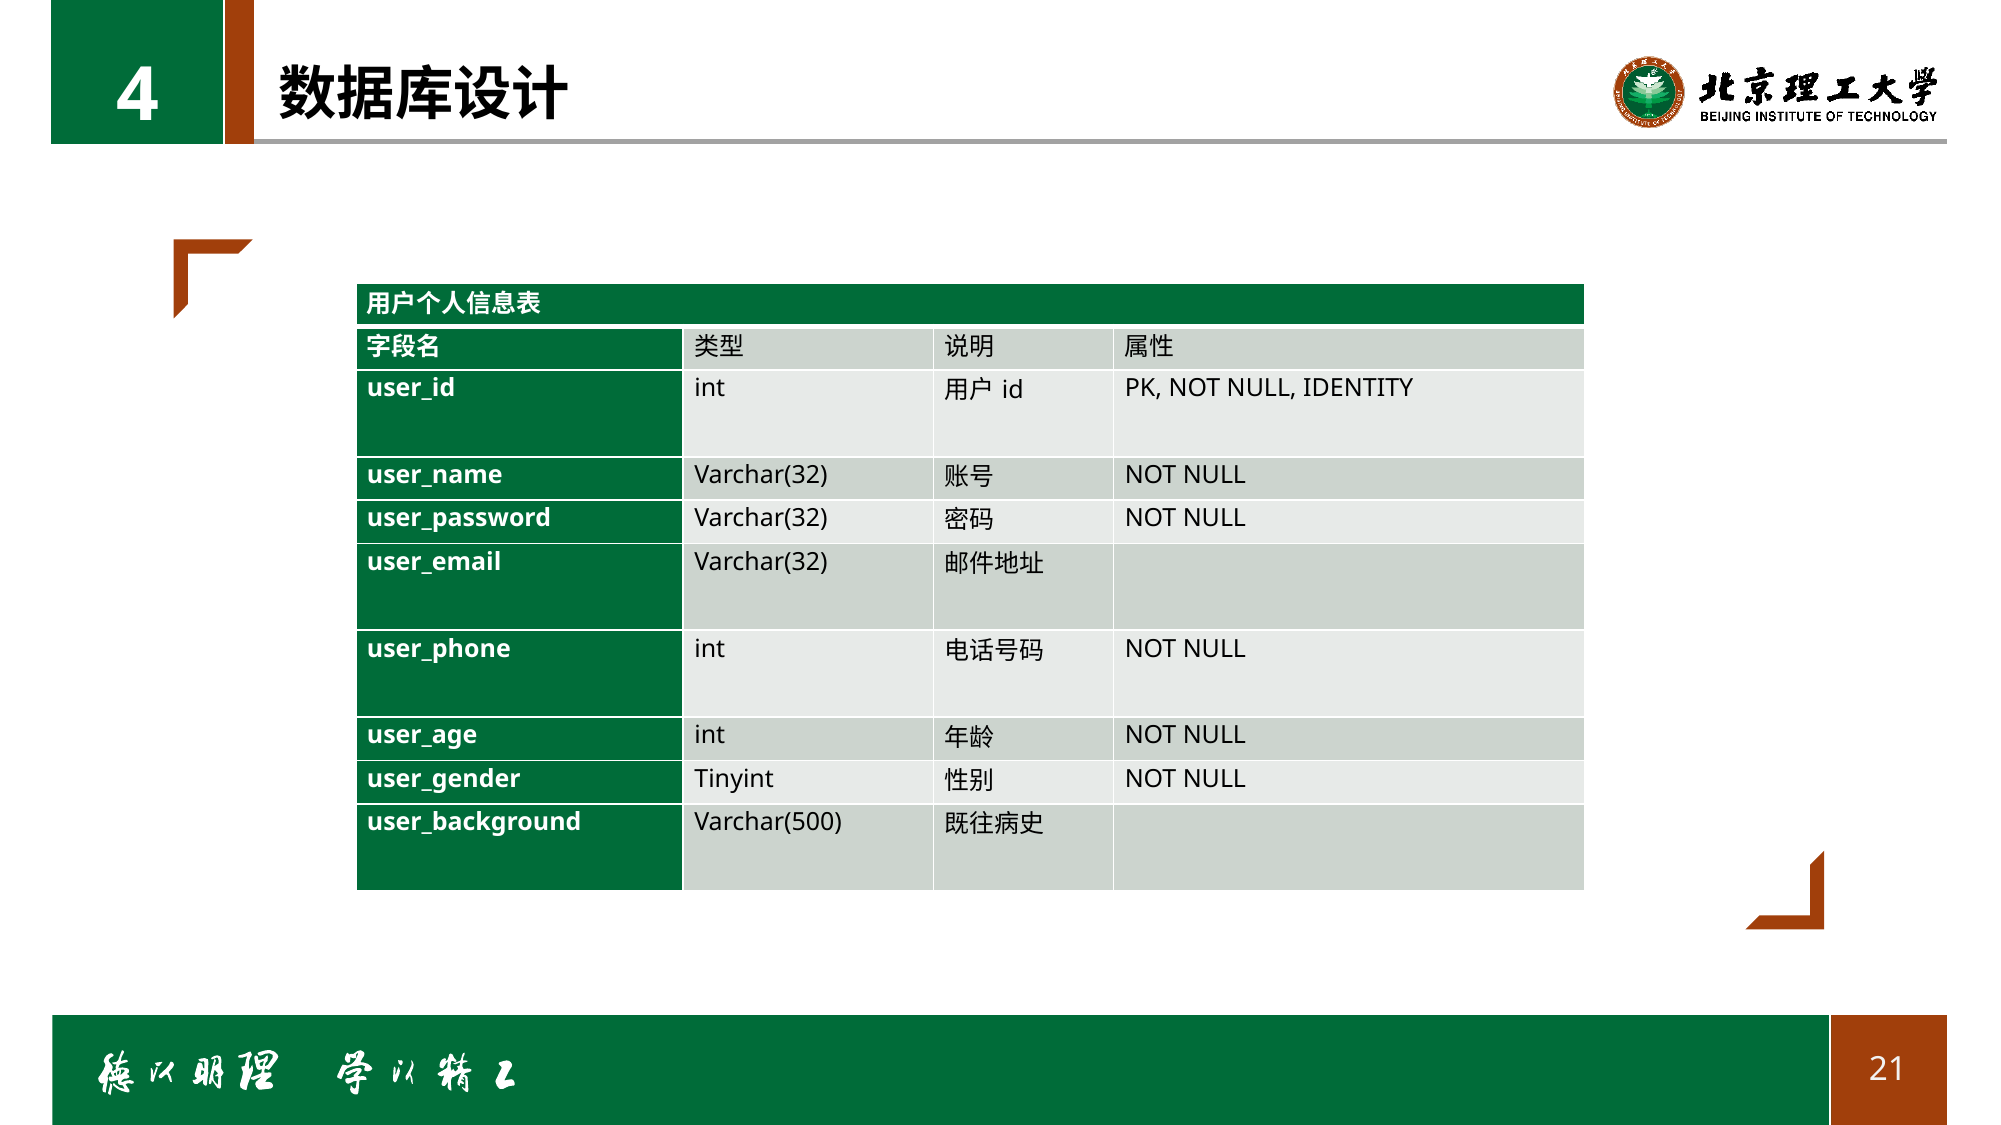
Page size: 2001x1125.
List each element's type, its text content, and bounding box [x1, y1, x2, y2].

table_cell int [684, 718, 933, 760]
table_cell user_password [357, 501, 682, 543]
table_cell 用户id [934, 371, 1113, 456]
table_cell Varchar(32) [684, 544, 933, 629]
table_cell NOT NULL [1114, 718, 1584, 760]
table_cell 属性 [1114, 329, 1584, 369]
table_cell 既往病史 [934, 805, 1113, 890]
table_cell user_name [357, 458, 682, 499]
table_cell int [684, 371, 933, 456]
table_cell PK, NOT NULL, IDENTITY [1114, 371, 1584, 456]
table_cell user_phone [357, 631, 682, 716]
table_cell NOT NULL [1114, 458, 1584, 499]
table_cell NOT NULL [1114, 501, 1584, 543]
table_cell user_background [357, 805, 682, 890]
table_header 用户个人信息表 [357, 284, 1584, 324]
table_cell user_id [357, 371, 682, 456]
table_cell 性别 [934, 761, 1113, 803]
title 数据库设计 [263, 56, 1682, 136]
table_cell [1114, 805, 1584, 890]
table_cell user_age [357, 718, 682, 760]
table_cell NOT NULL [1114, 631, 1584, 716]
table_cell Varchar(32) [684, 458, 933, 499]
table_cell 邮件地址 [934, 544, 1113, 629]
table_cell 账号 [934, 458, 1113, 499]
table_cell Varchar(32) [684, 501, 933, 543]
table_cell 密码 [934, 501, 1113, 543]
picture [1682, 56, 1937, 128]
table_cell 电话号码 [934, 631, 1113, 716]
text_box [173, 239, 253, 319]
table_cell 年龄 [934, 718, 1113, 760]
text_box [1745, 850, 1825, 930]
table_cell user_gender [357, 761, 682, 803]
table_cell Tinyint [684, 761, 933, 803]
table_cell 字段名 [357, 329, 682, 369]
text_box 4 [58, 38, 218, 144]
table_cell 说明 [934, 329, 1113, 369]
table_cell Varchar(500) [684, 805, 933, 890]
table_cell 类型 [684, 329, 933, 369]
table_cell NOT NULL [1114, 761, 1584, 803]
table_cell int [684, 631, 933, 716]
table_cell user_email [357, 544, 682, 629]
table_cell [1114, 544, 1584, 629]
